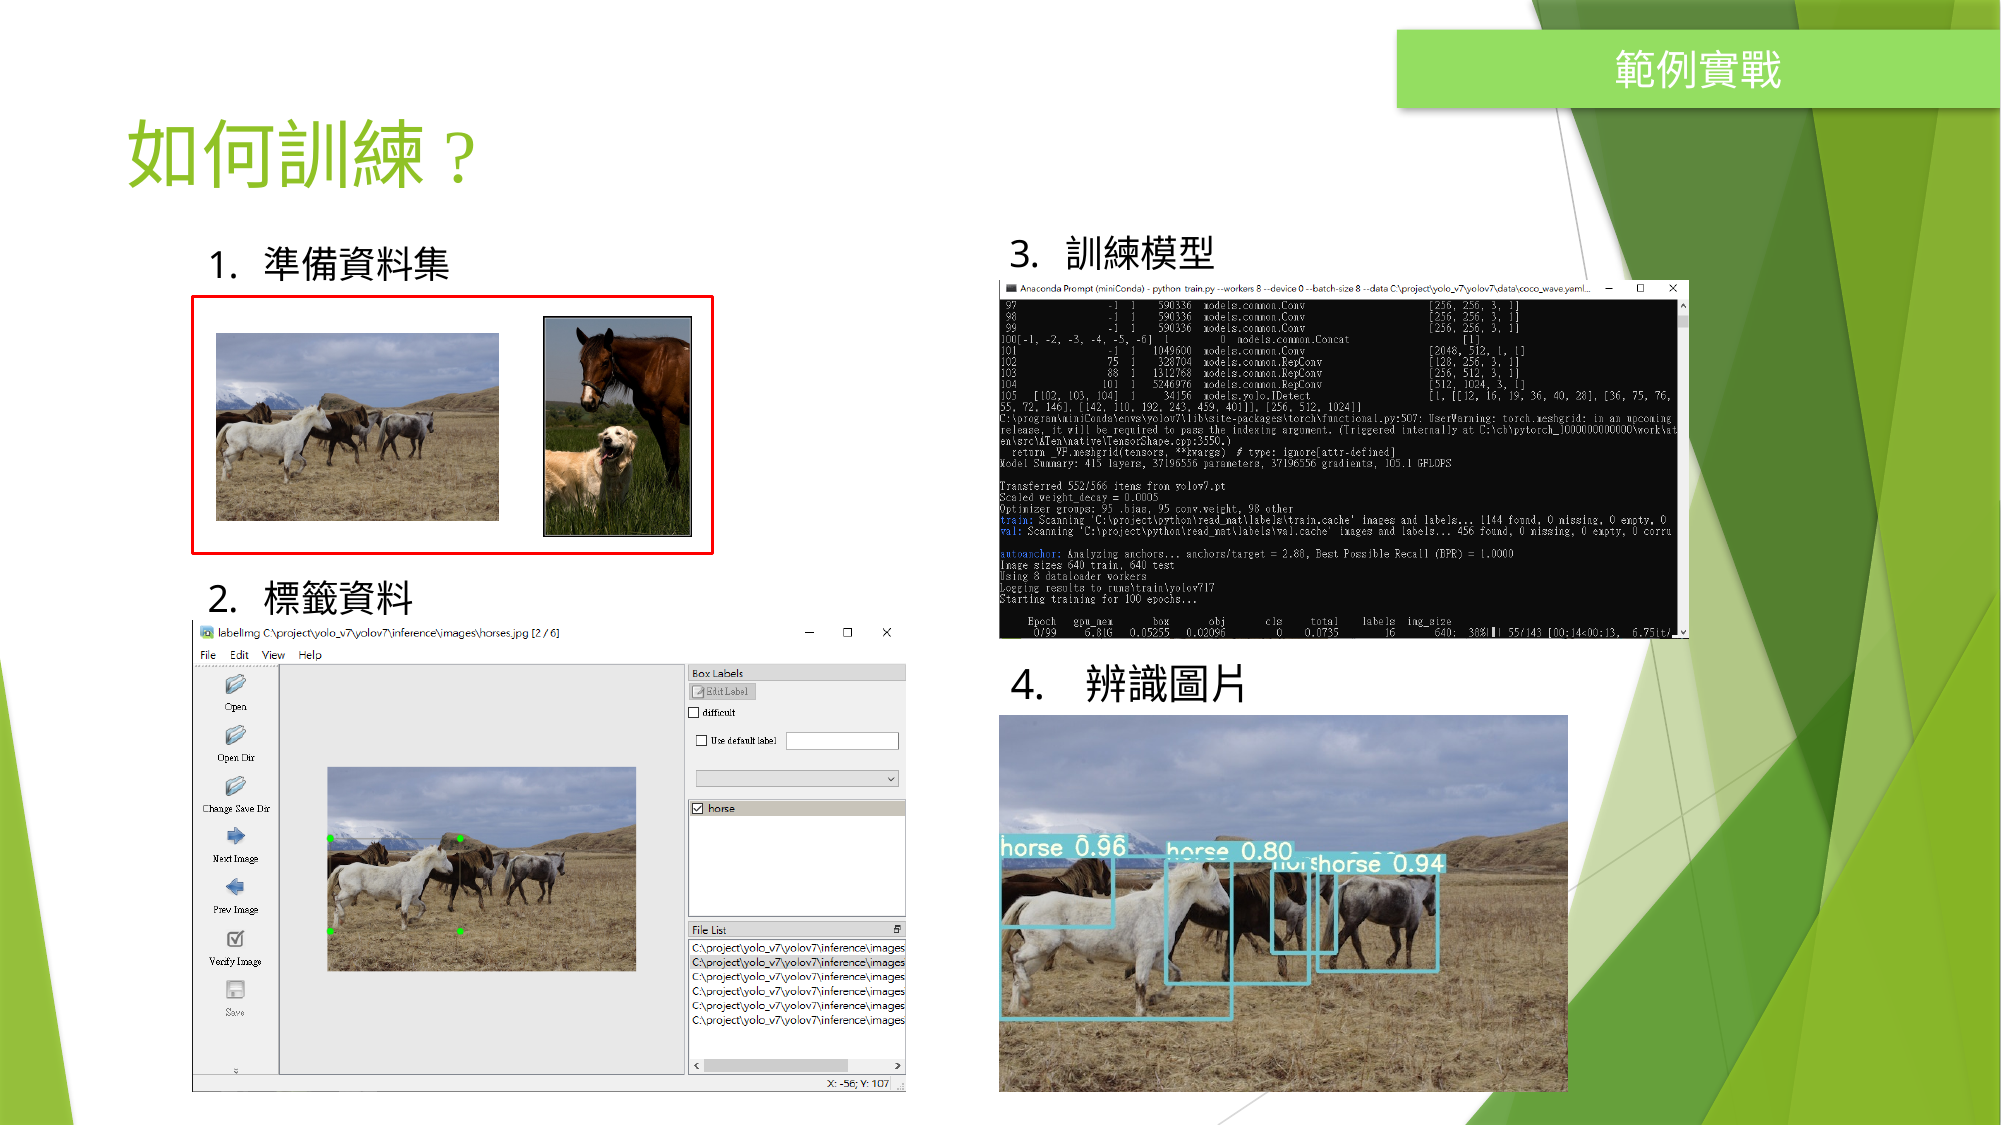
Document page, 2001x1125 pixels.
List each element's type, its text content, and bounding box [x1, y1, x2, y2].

picture [216, 332, 500, 521]
title 如何訓練? [111, 99, 1522, 317]
picture [543, 316, 693, 538]
text_box 範例實戰 [1395, 28, 2000, 109]
text_box 準備資料集 [192, 233, 713, 294]
picture [192, 619, 906, 1093]
text_box 訓練模型 [994, 222, 1253, 282]
picture [999, 279, 1689, 639]
text_box [191, 295, 714, 555]
text_box 辨識圖片 [995, 650, 1268, 716]
text_box 標籤資料 [192, 567, 477, 619]
picture [999, 715, 1569, 1093]
